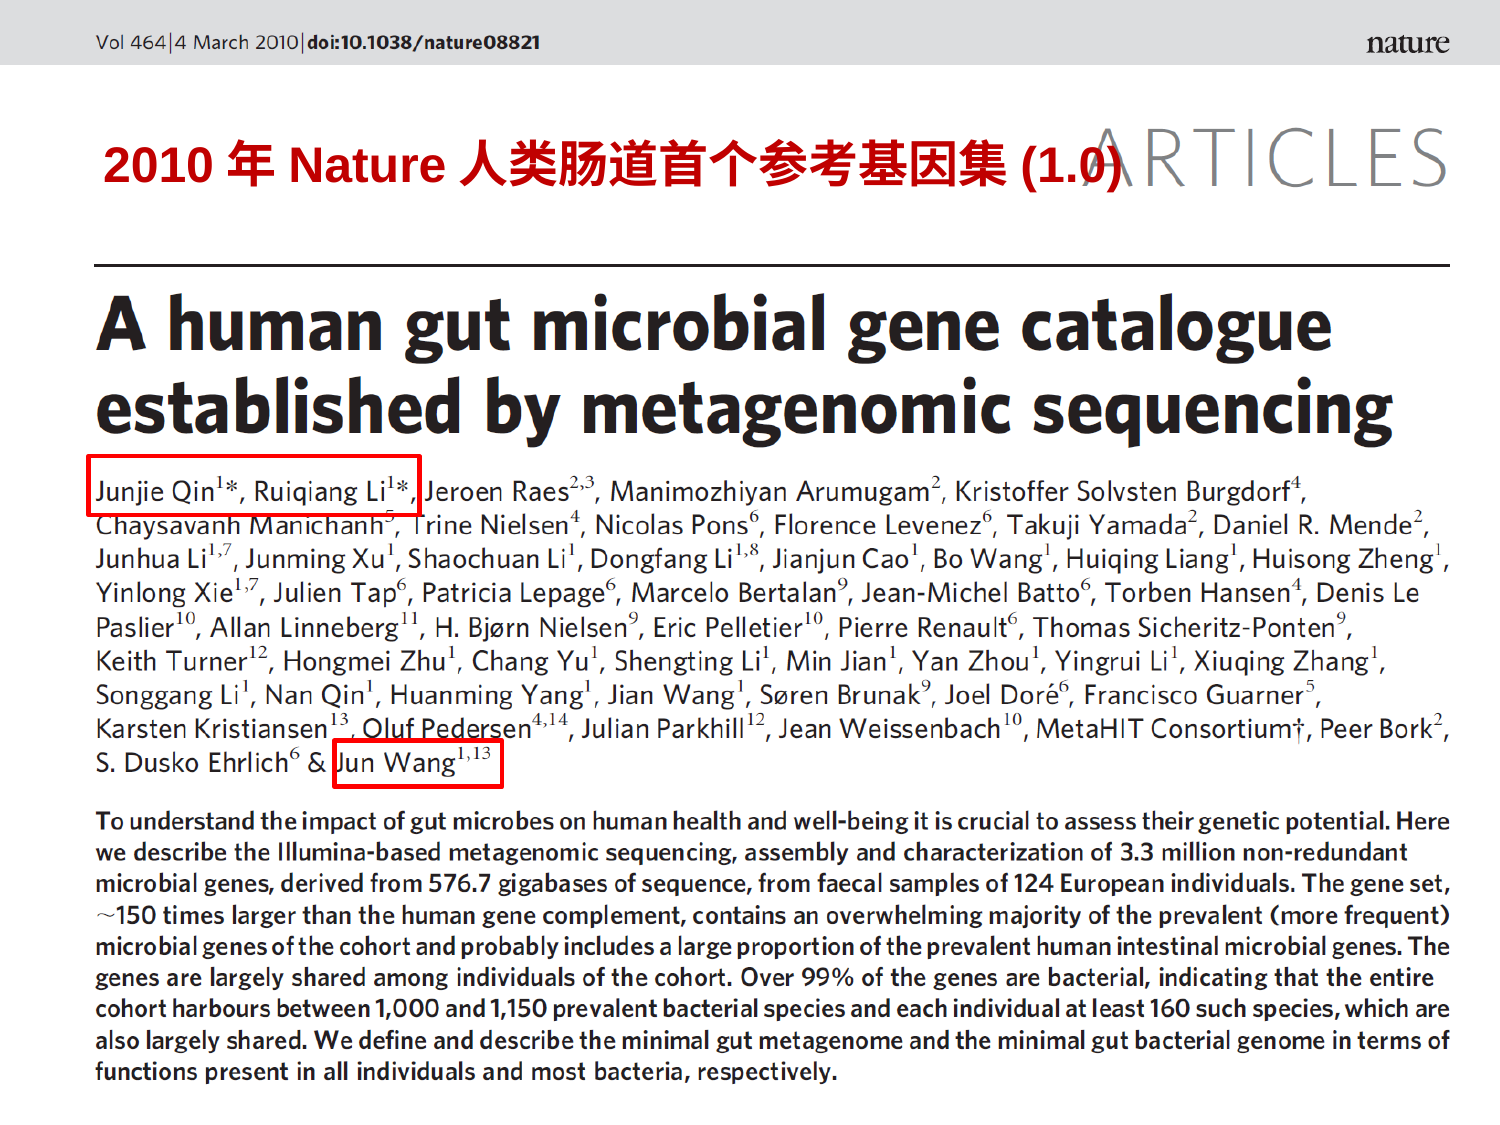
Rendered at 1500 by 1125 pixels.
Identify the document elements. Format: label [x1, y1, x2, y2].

list [0, 0, 1500, 1125]
